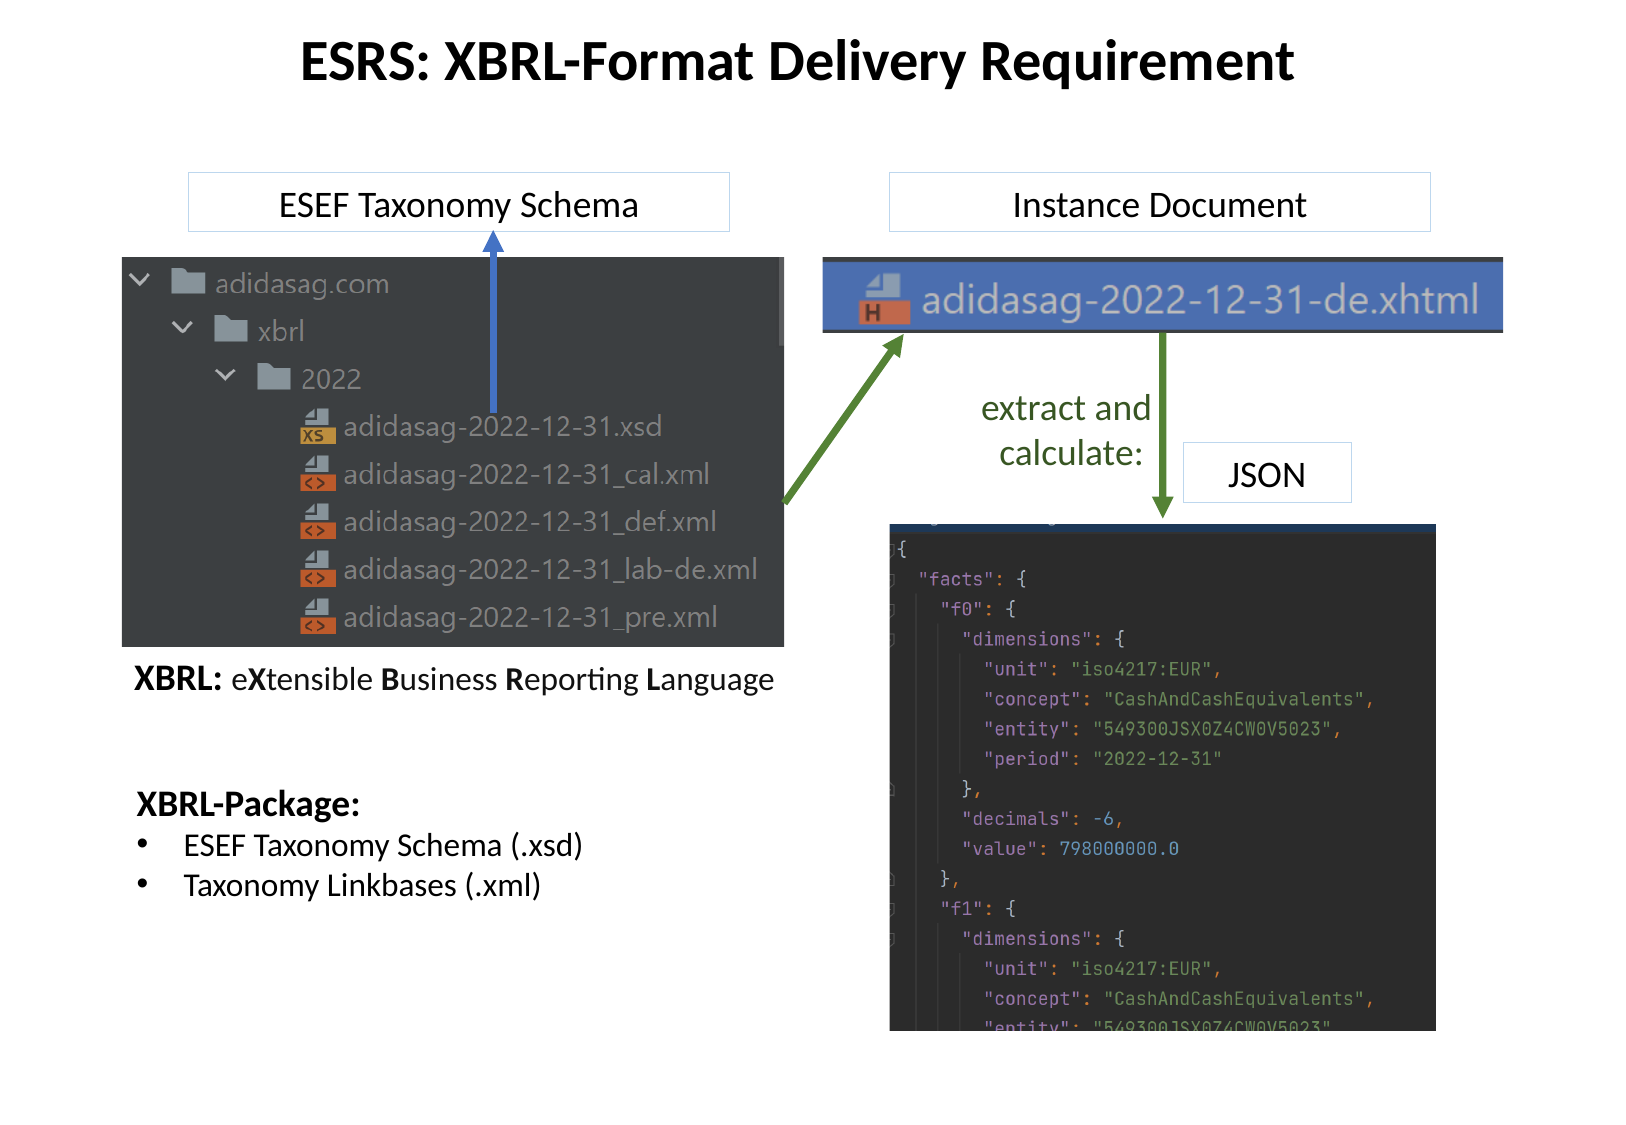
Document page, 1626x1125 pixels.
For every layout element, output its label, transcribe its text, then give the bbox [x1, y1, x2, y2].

picture [121, 257, 785, 647]
text_box ESEF Taxonomy Schema [188, 172, 730, 232]
picture [889, 524, 1437, 1031]
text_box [784, 333, 904, 504]
picture [822, 257, 1504, 333]
text_box XBRL: eXtensible Business Reporting Language [119, 646, 820, 706]
text_box JSON [1183, 442, 1352, 503]
text_box XBRL-Package: ESEF Taxonomy Schema (.xsd) Taxonomy Linkbases (.xml) [121, 771, 785, 1001]
text_box ESRS: XBRL-Format Delivery Requirement [31, 14, 1566, 100]
text_box Instance Document [889, 172, 1431, 232]
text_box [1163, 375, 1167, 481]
text_box extract and calculate: [946, 375, 1162, 481]
